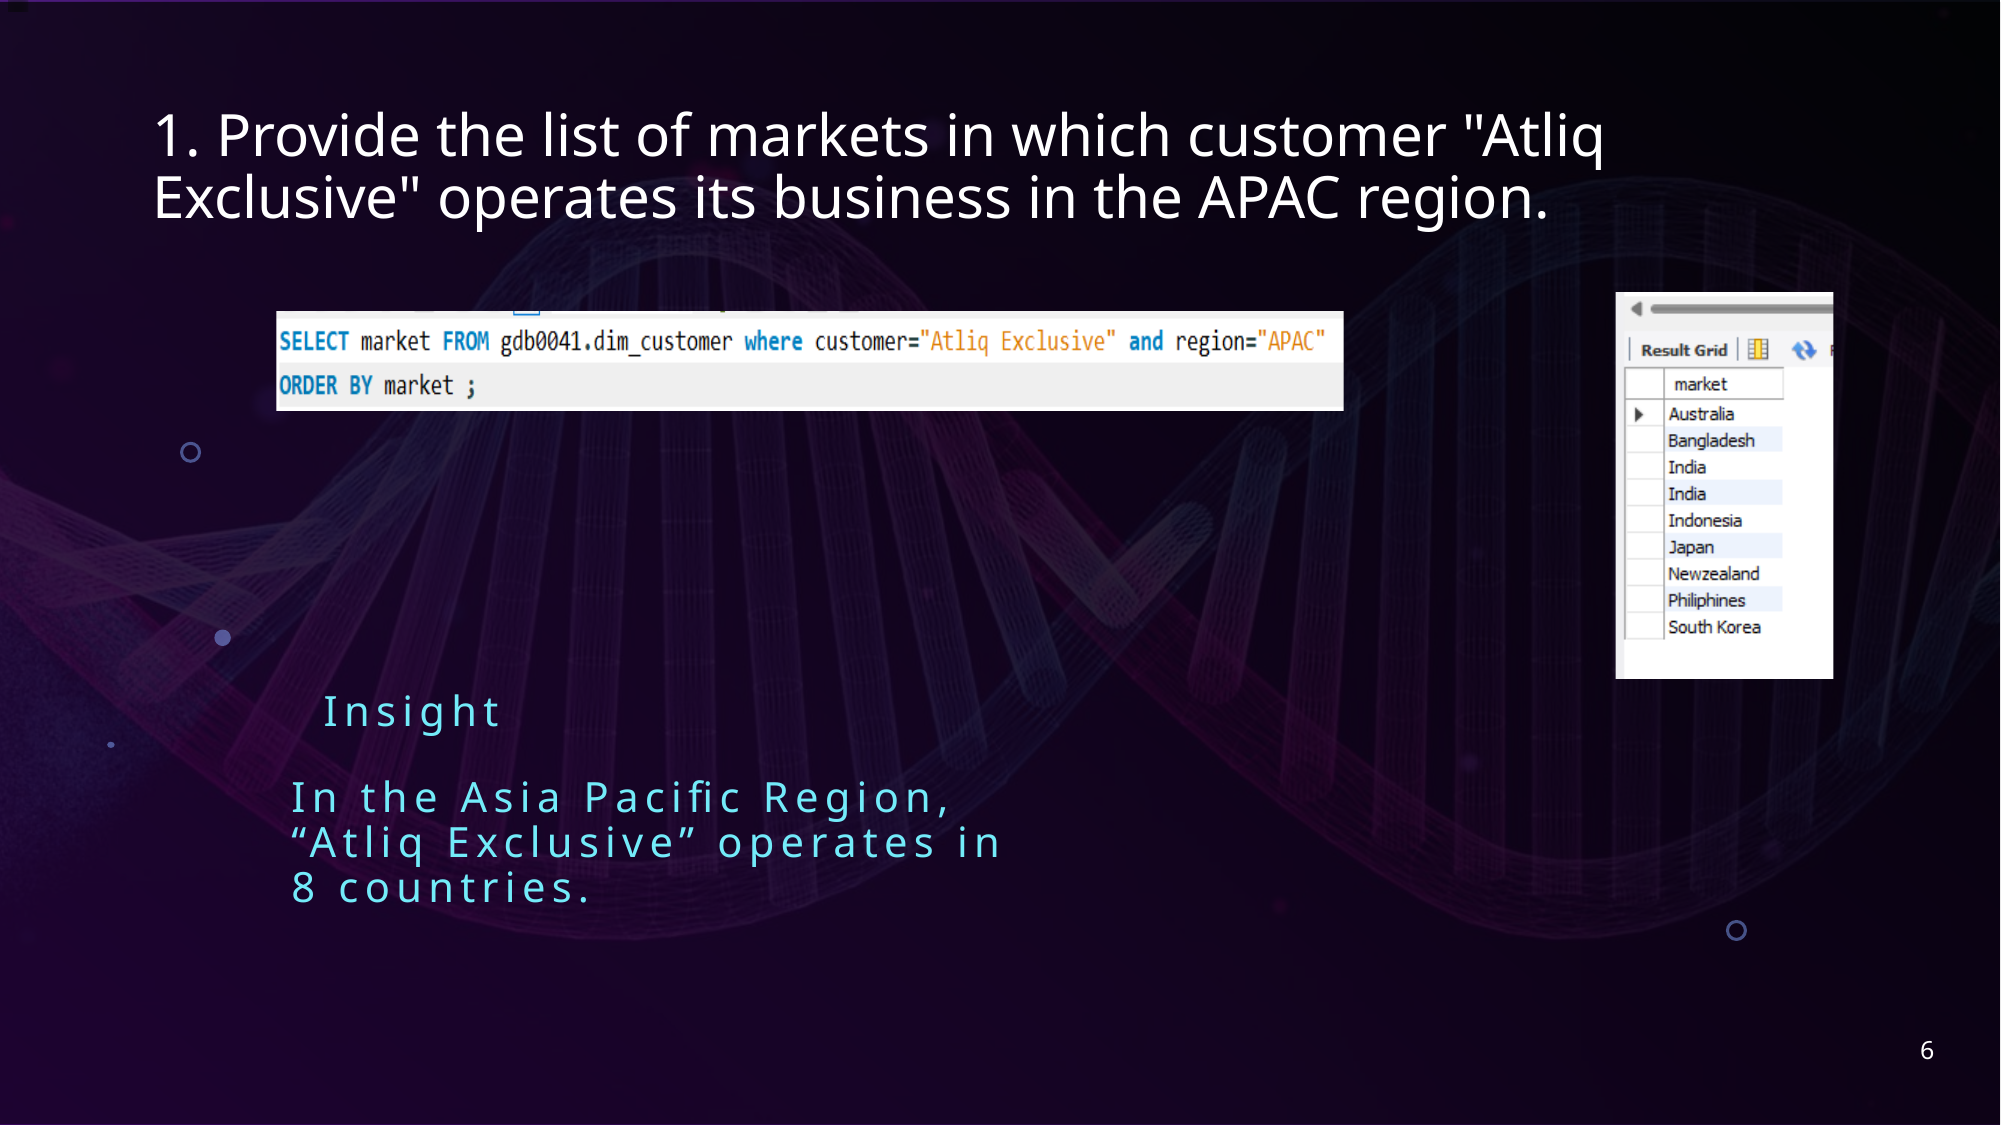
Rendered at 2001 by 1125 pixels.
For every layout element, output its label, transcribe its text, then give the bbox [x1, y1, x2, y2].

list In the Asia Pacific Region, “Atliq Exclusive” operates in 8 countries. [276, 766, 1029, 922]
picture [276, 311, 1344, 411]
title 1. Provide the list of markets in which customer "Atliq Exclusive" operates its business in the APAC region. [137, 59, 1862, 278]
picture [1615, 292, 1834, 679]
slide_number 6 [1499, 1021, 1950, 1082]
list Insight [308, 671, 958, 755]
